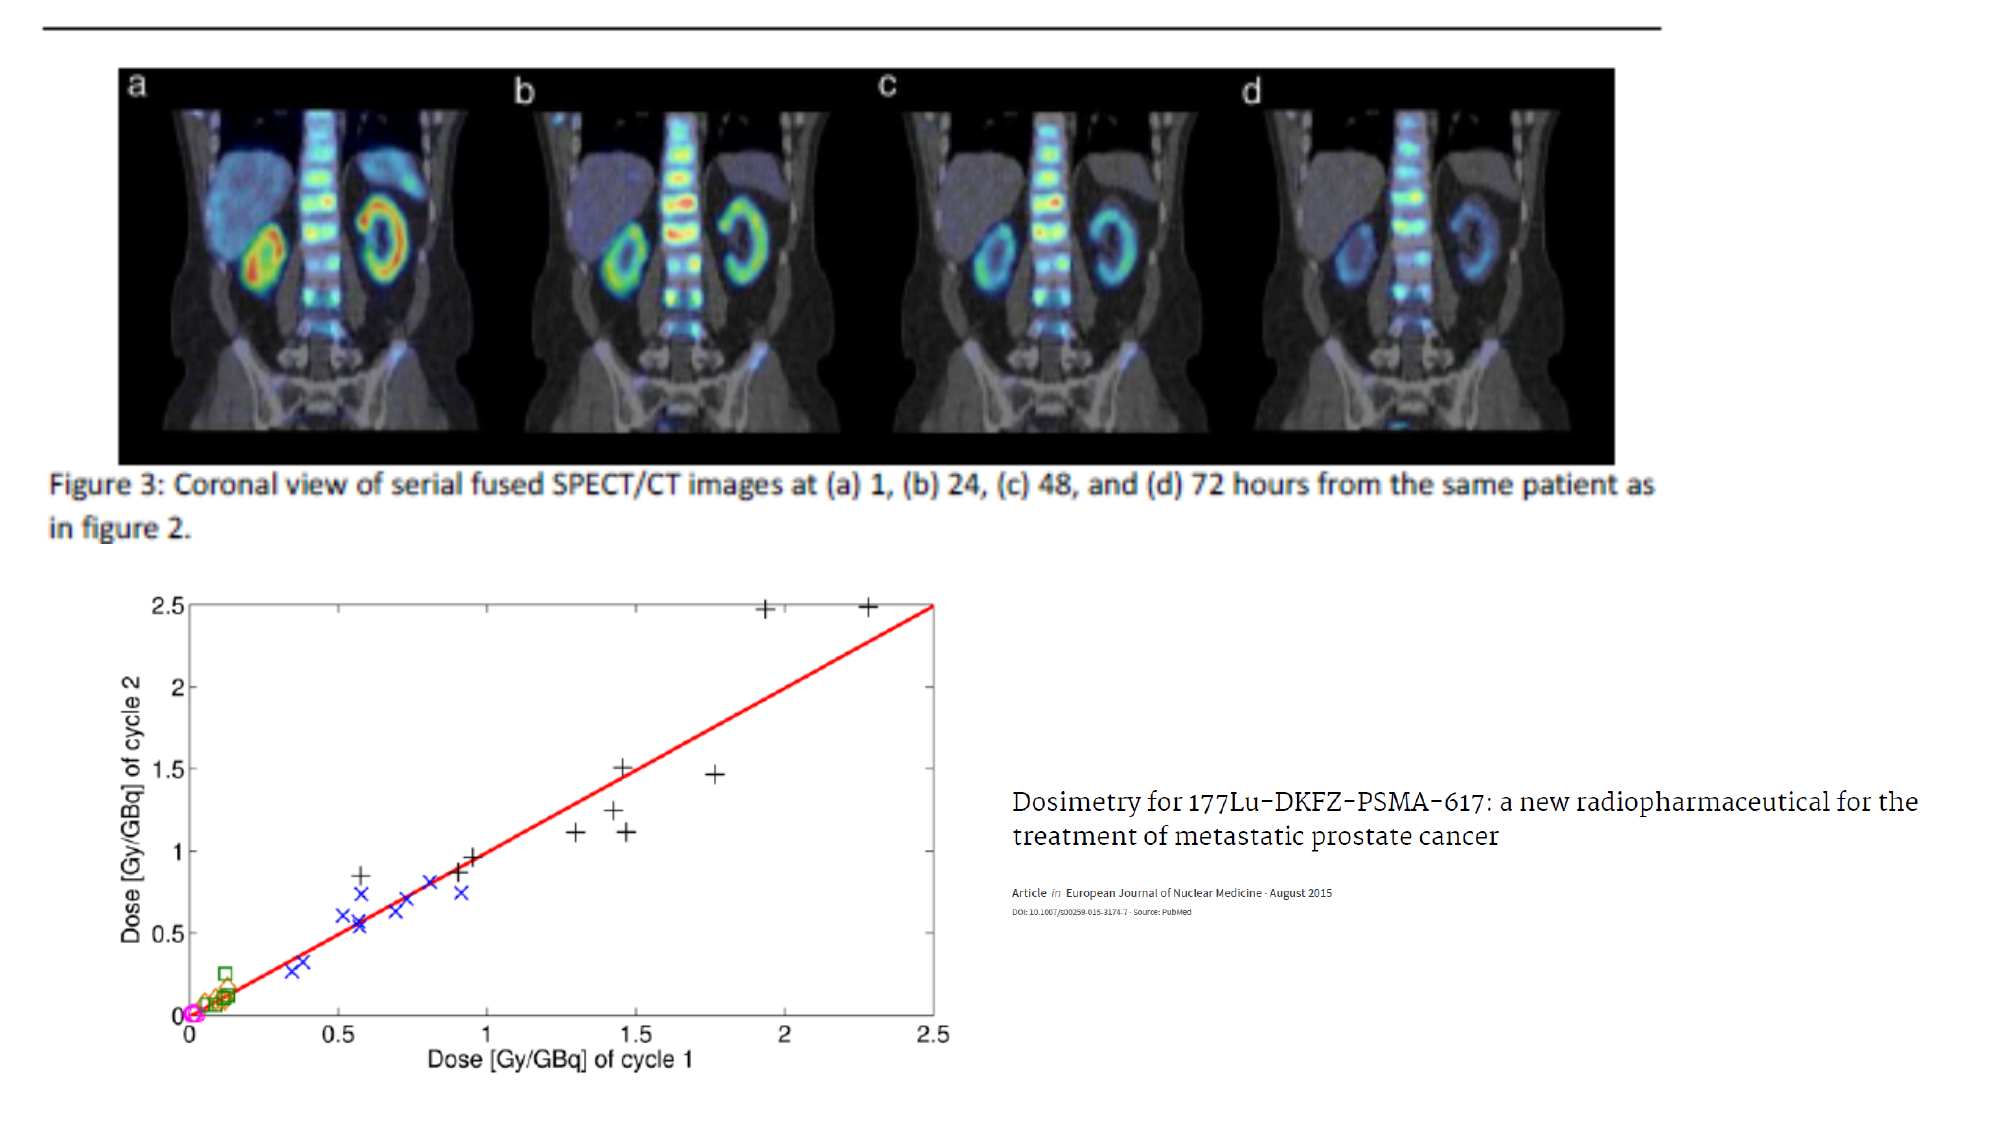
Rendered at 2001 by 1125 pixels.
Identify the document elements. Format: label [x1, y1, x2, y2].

picture [35, 0, 1706, 1079]
picture [999, 772, 1919, 919]
